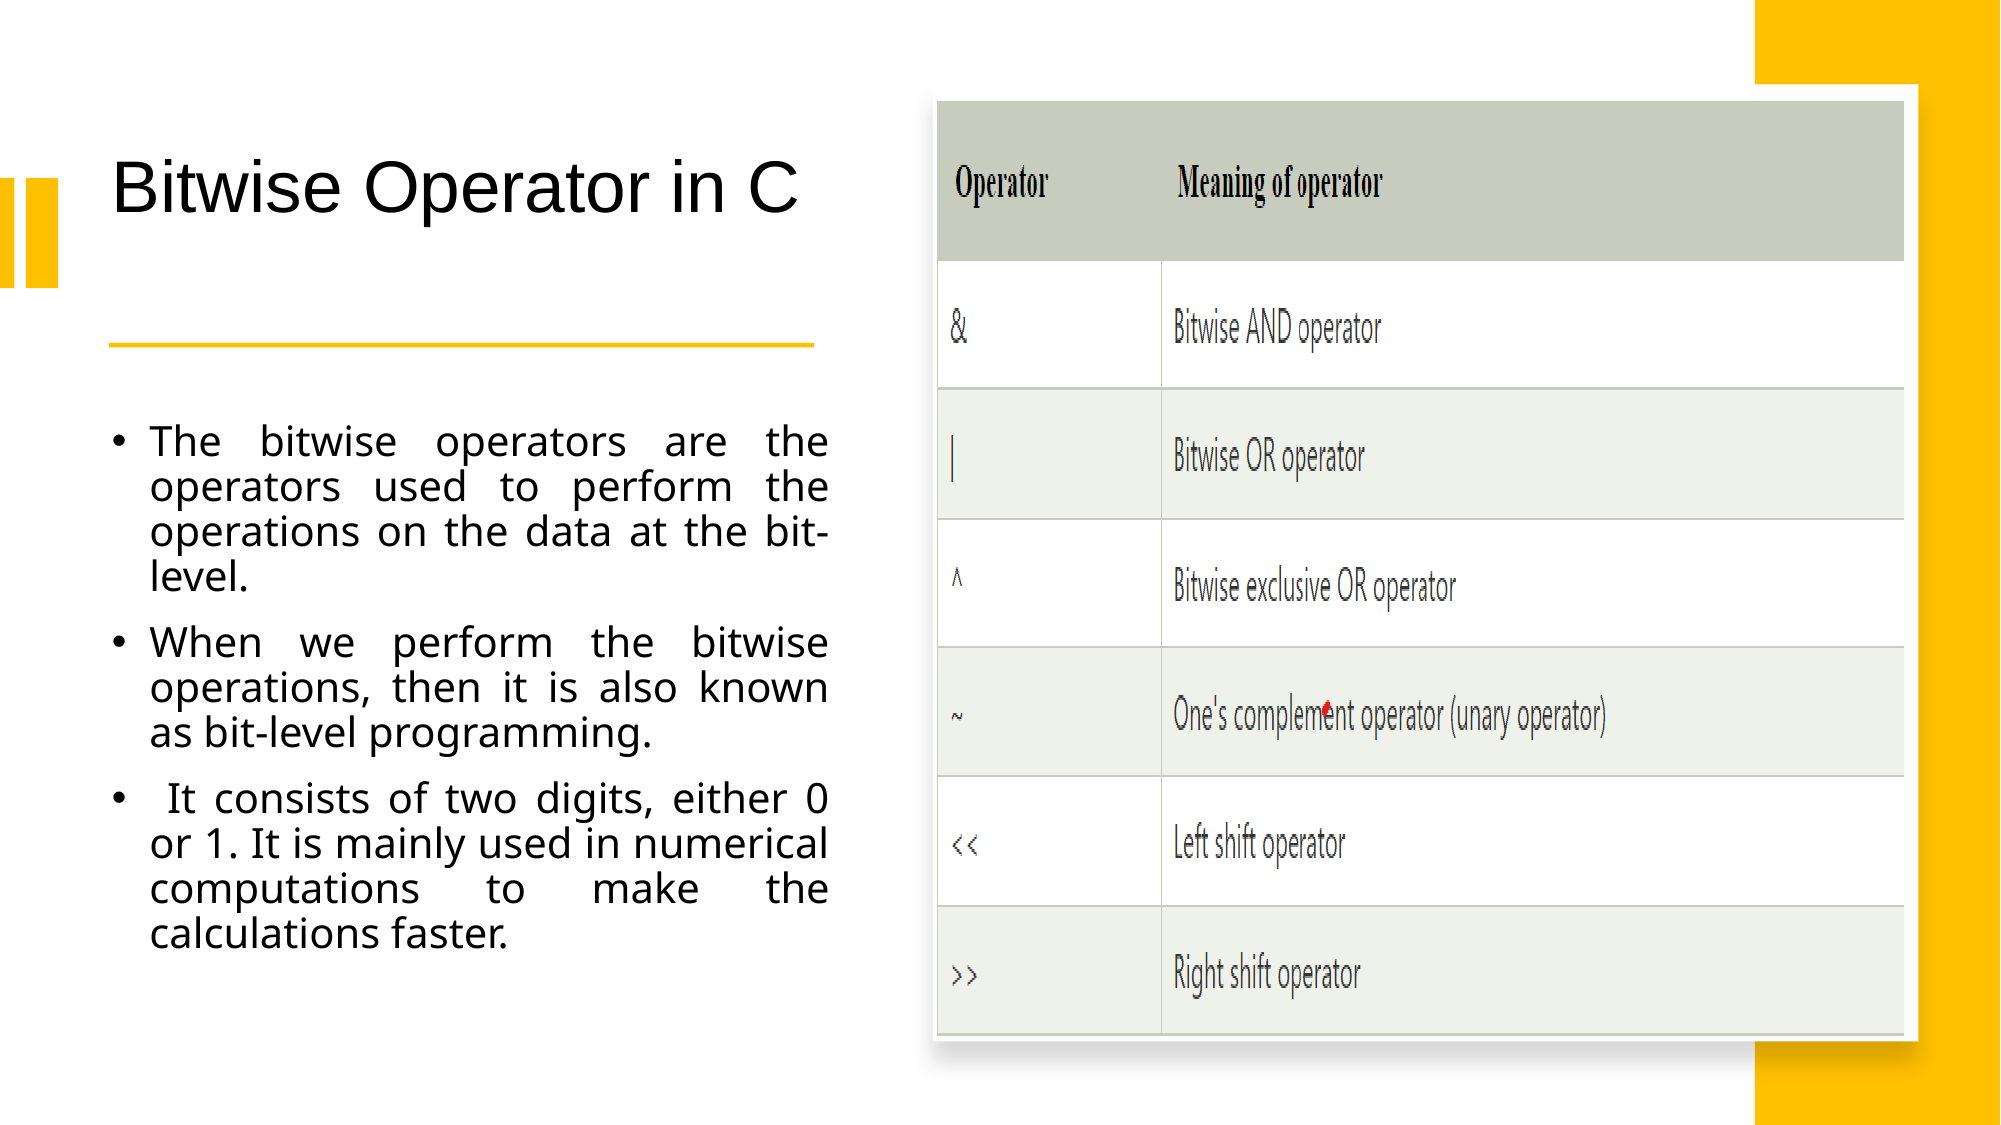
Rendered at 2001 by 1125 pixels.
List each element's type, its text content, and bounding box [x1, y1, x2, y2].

text_box [1754, 0, 2000, 1125]
title Bitwise Operator in C [96, 140, 845, 326]
text_box [932, 84, 1919, 1042]
list The bitwise operators are the operators used to perform the operations on the data at the bit-level. When we perform the bitwise operations, then it is also known as bit-level programming. It consists of two digits, either 0 or 1. It is mainly used in numerical computations to make the calculations faster. [96, 342, 845, 1036]
text_box [0, 0, 1754, 1125]
picture [937, 95, 1904, 1036]
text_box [0, 177, 59, 289]
